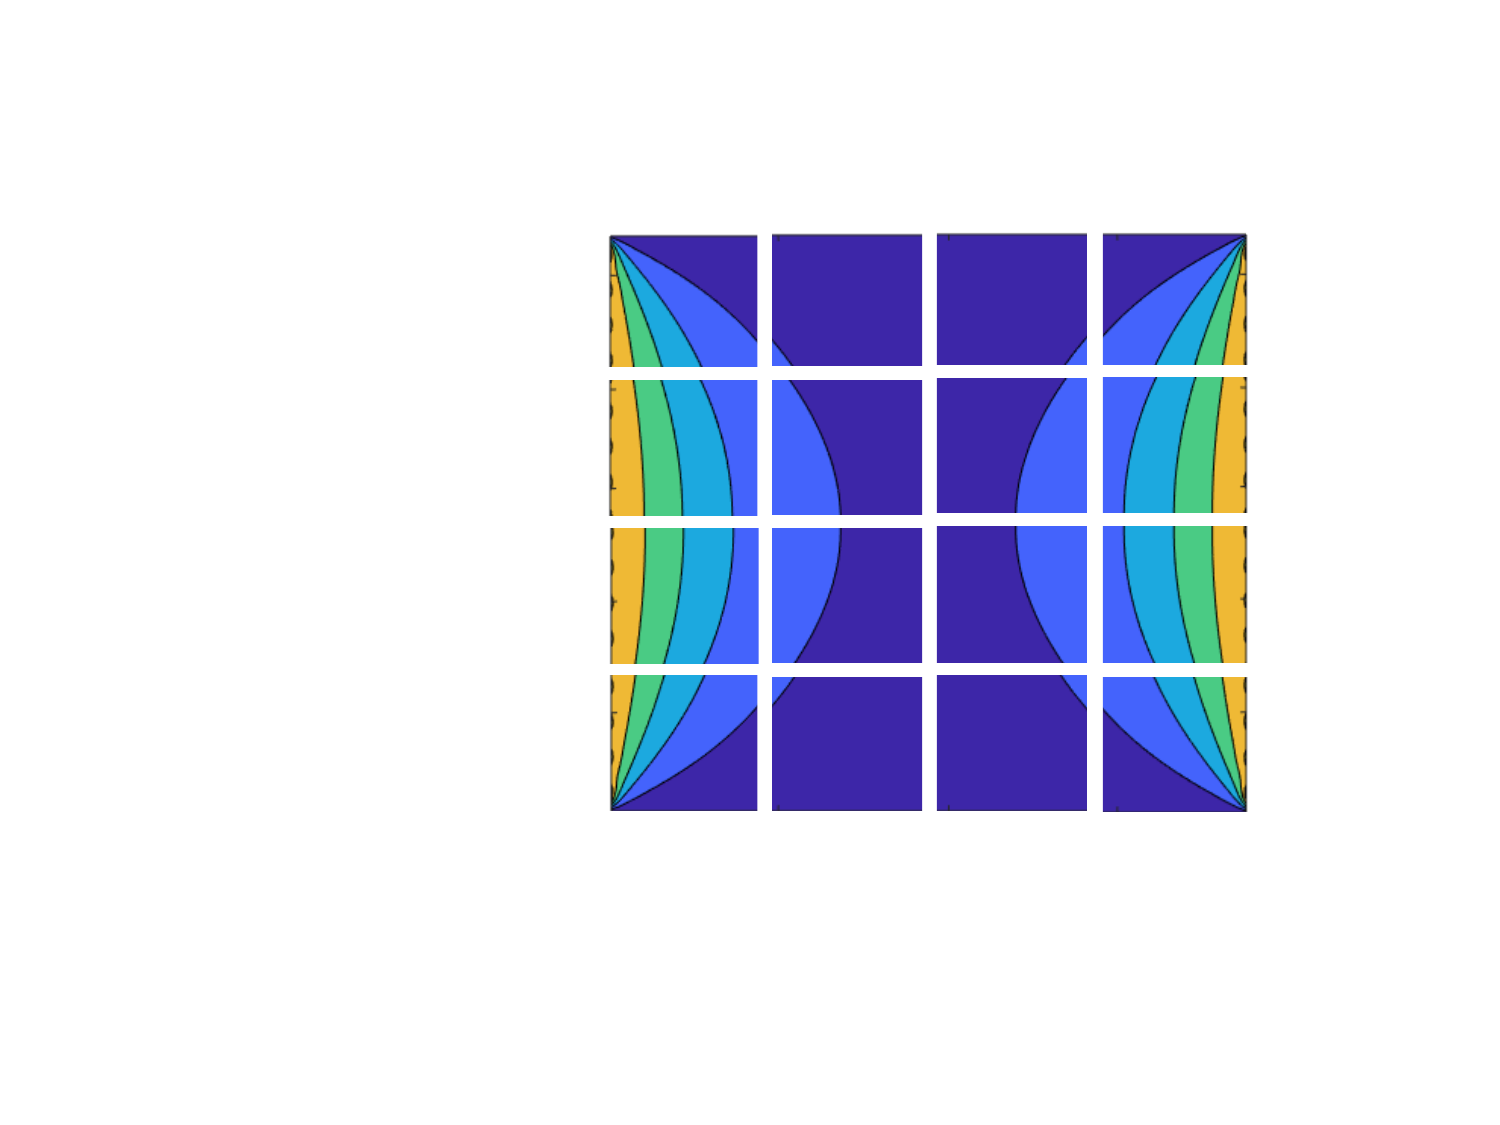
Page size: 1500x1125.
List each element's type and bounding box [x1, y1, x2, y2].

picture [772, 528, 923, 663]
picture [1102, 526, 1255, 663]
picture [608, 528, 759, 664]
picture [1102, 228, 1255, 365]
picture [608, 675, 758, 811]
picture [1102, 377, 1255, 513]
picture [936, 228, 1087, 365]
picture [936, 526, 1087, 663]
picture [936, 675, 1087, 811]
picture [607, 380, 758, 516]
picture [936, 378, 1087, 513]
picture [1102, 677, 1255, 812]
picture [772, 380, 923, 515]
picture [607, 231, 758, 367]
picture [772, 677, 923, 811]
picture [772, 230, 923, 366]
